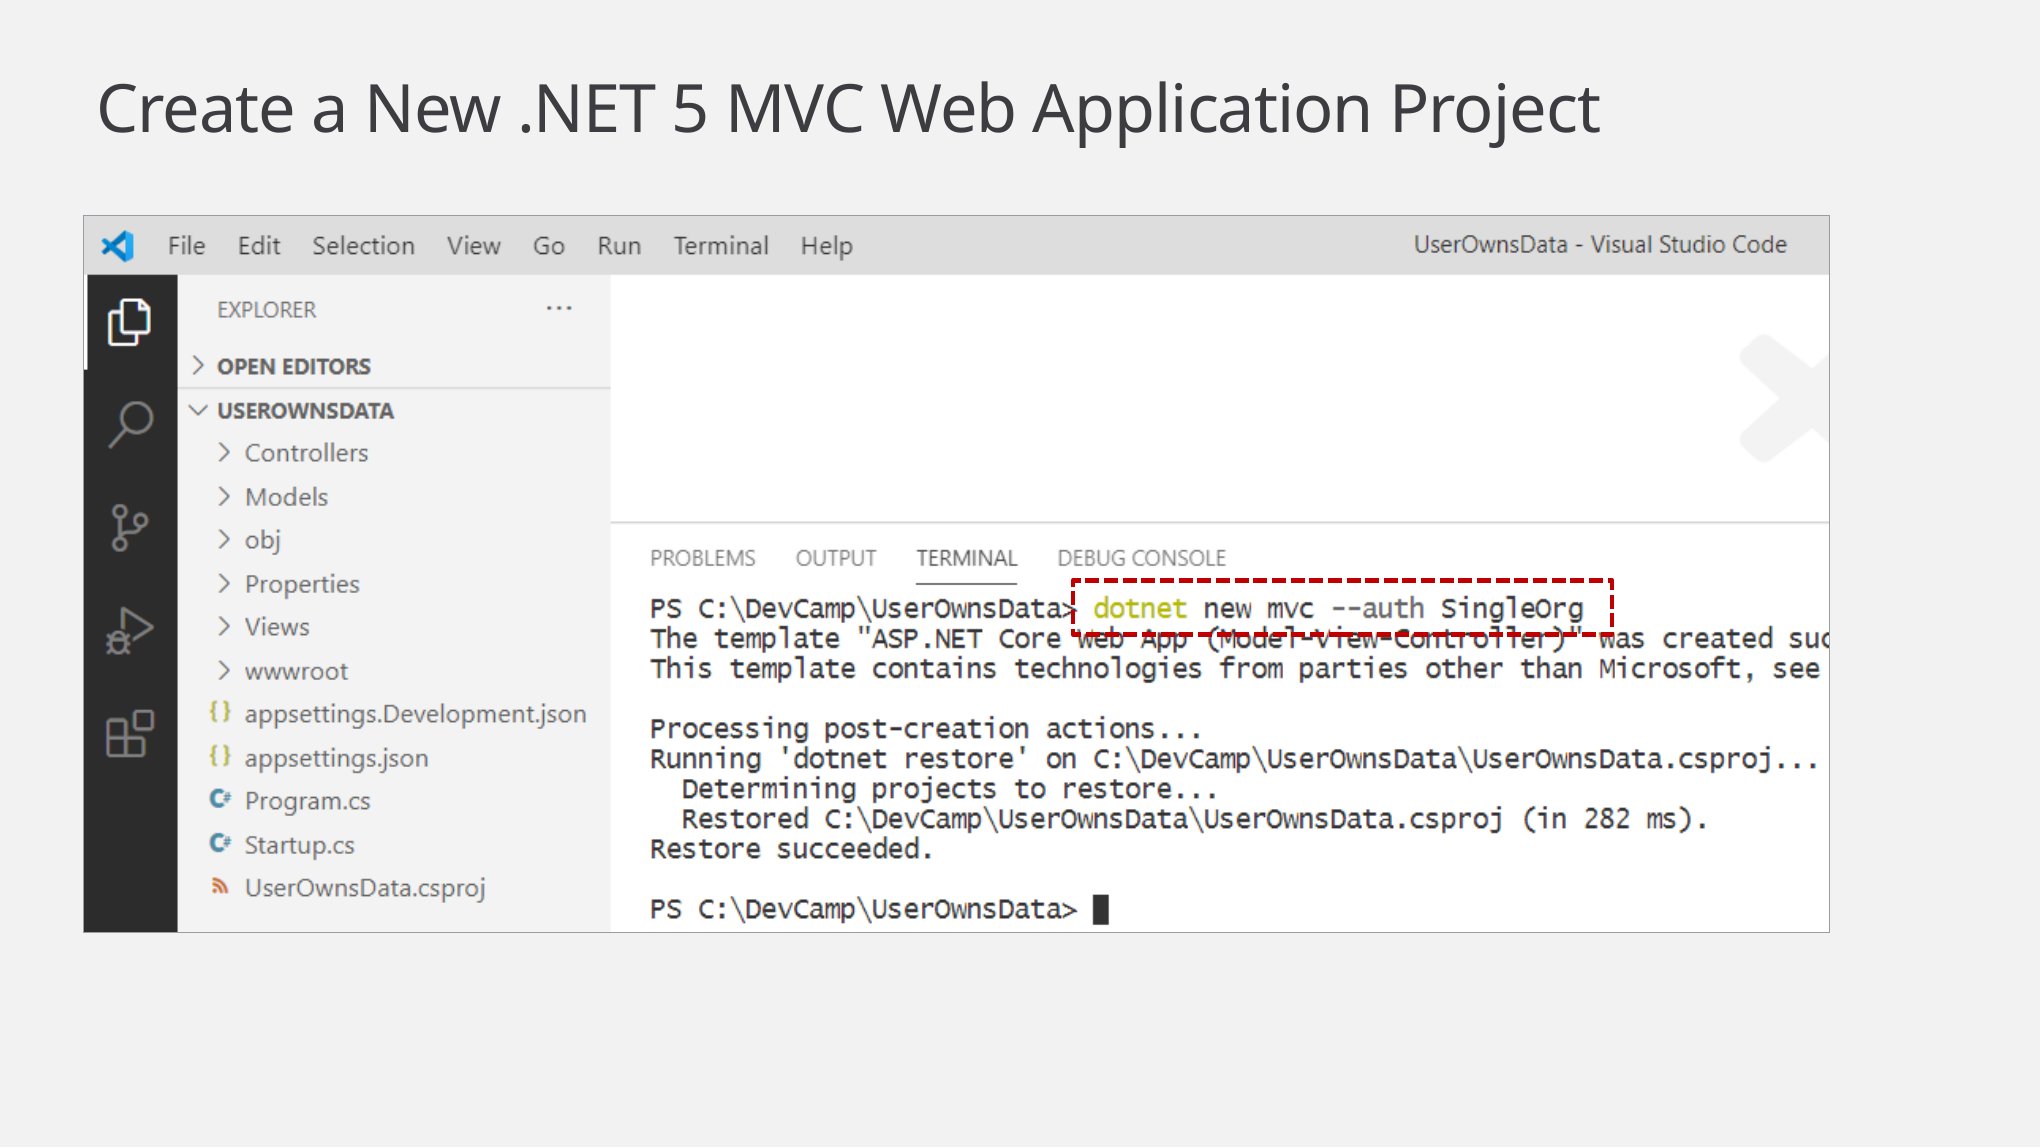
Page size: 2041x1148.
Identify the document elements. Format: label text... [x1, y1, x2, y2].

picture [83, 214, 1830, 933]
title Create a New .NET 5 MVC Web Application Project [96, 75, 1904, 148]
